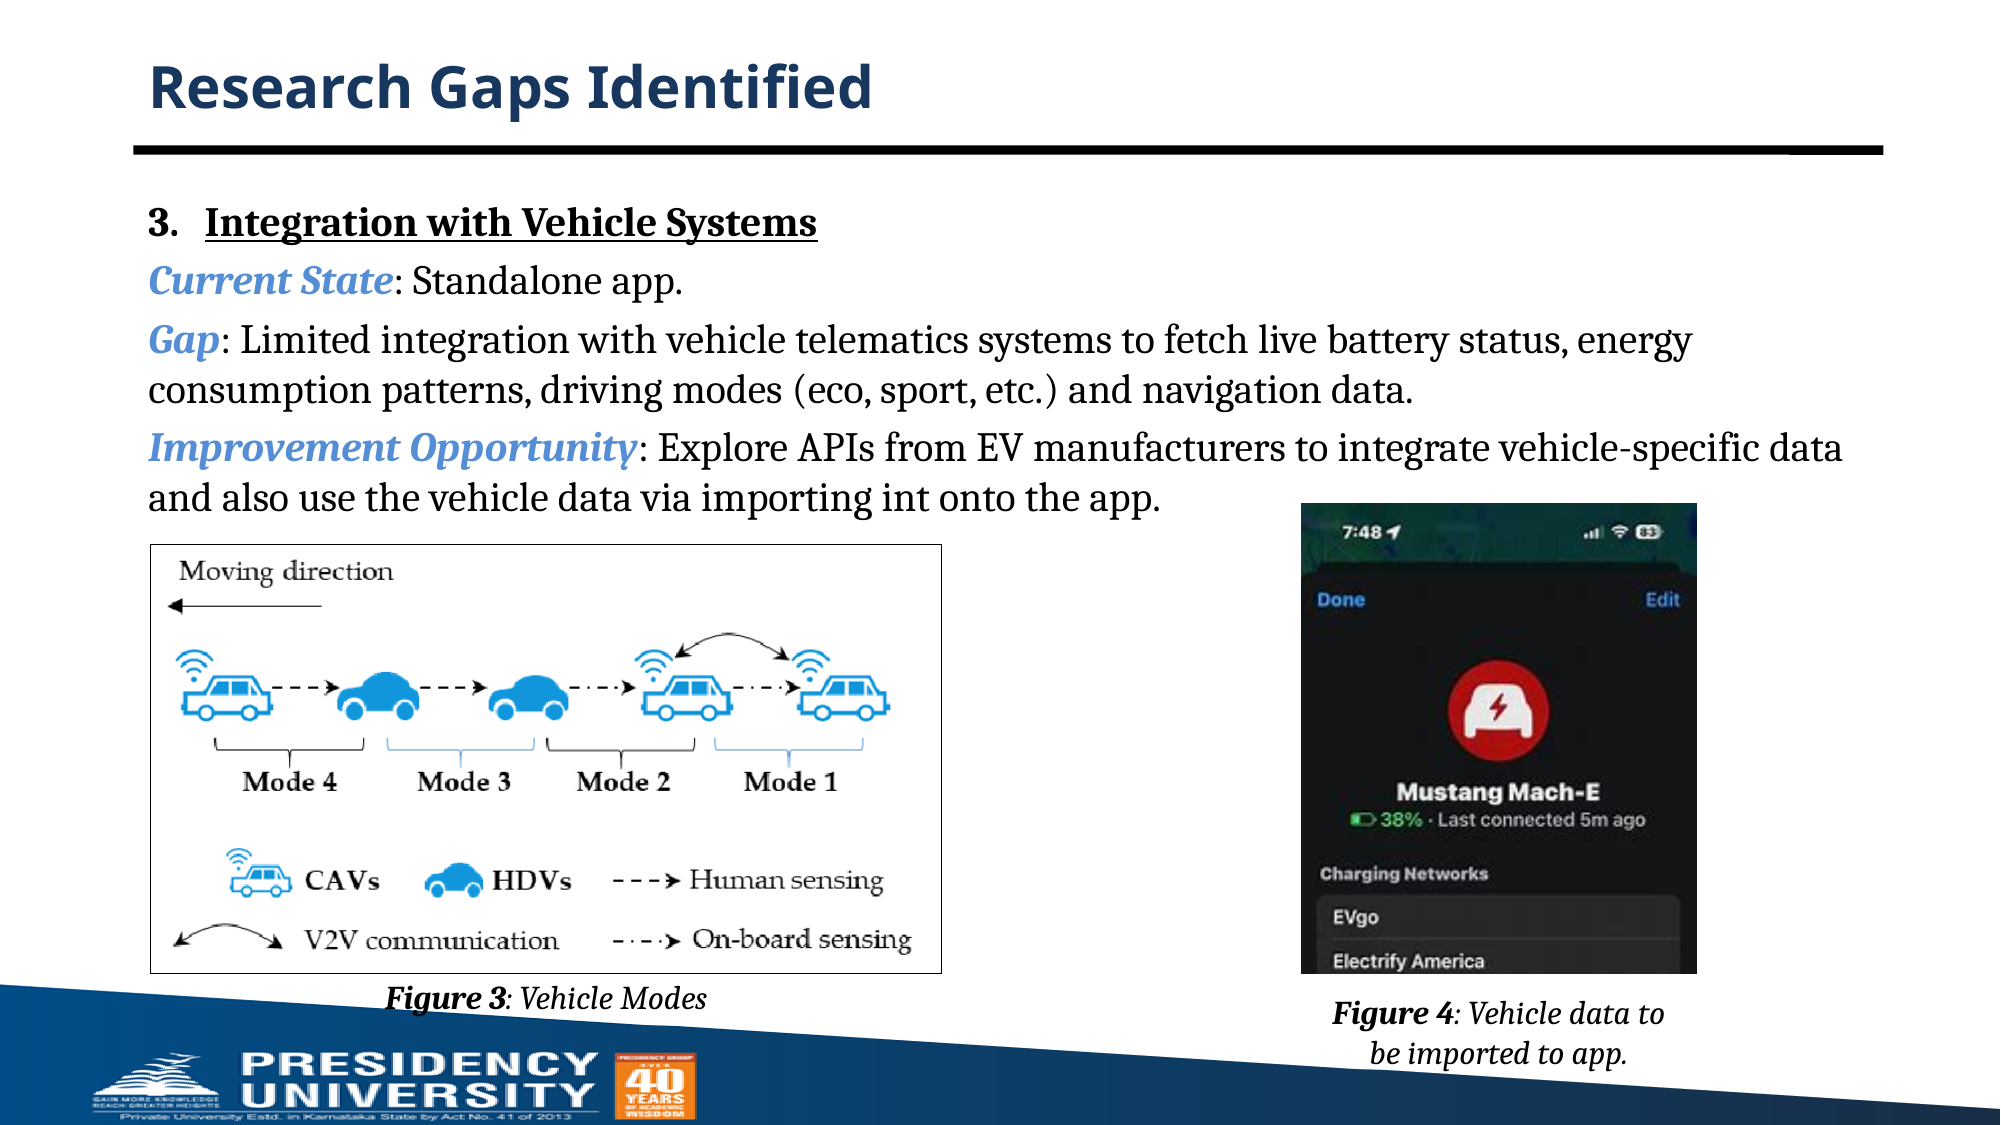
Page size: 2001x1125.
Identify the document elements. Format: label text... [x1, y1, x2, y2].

list Integration with Vehicle Systems Current State: Standalone app. Gap: Limited integration with vehicle telematics systems to fetch live battery status, energy consumption patterns, driving modes (eco, sport, etc.) and navigation data. Improvement Opportunity: Explore APIs from EV manufacturers to integrate vehicle-specific data and also use the vehicle data via importing int onto the app. [133, 187, 1884, 1000]
title Research Gaps Identified [133, 45, 1884, 125]
picture [150, 543, 943, 974]
picture [0, 982, 2000, 1125]
text_box Figure 4: Vehicle data to be imported to app. [1301, 983, 1697, 1079]
text_box Figure 3: Vehicle Modes [150, 981, 942, 1024]
picture [1300, 503, 1697, 974]
